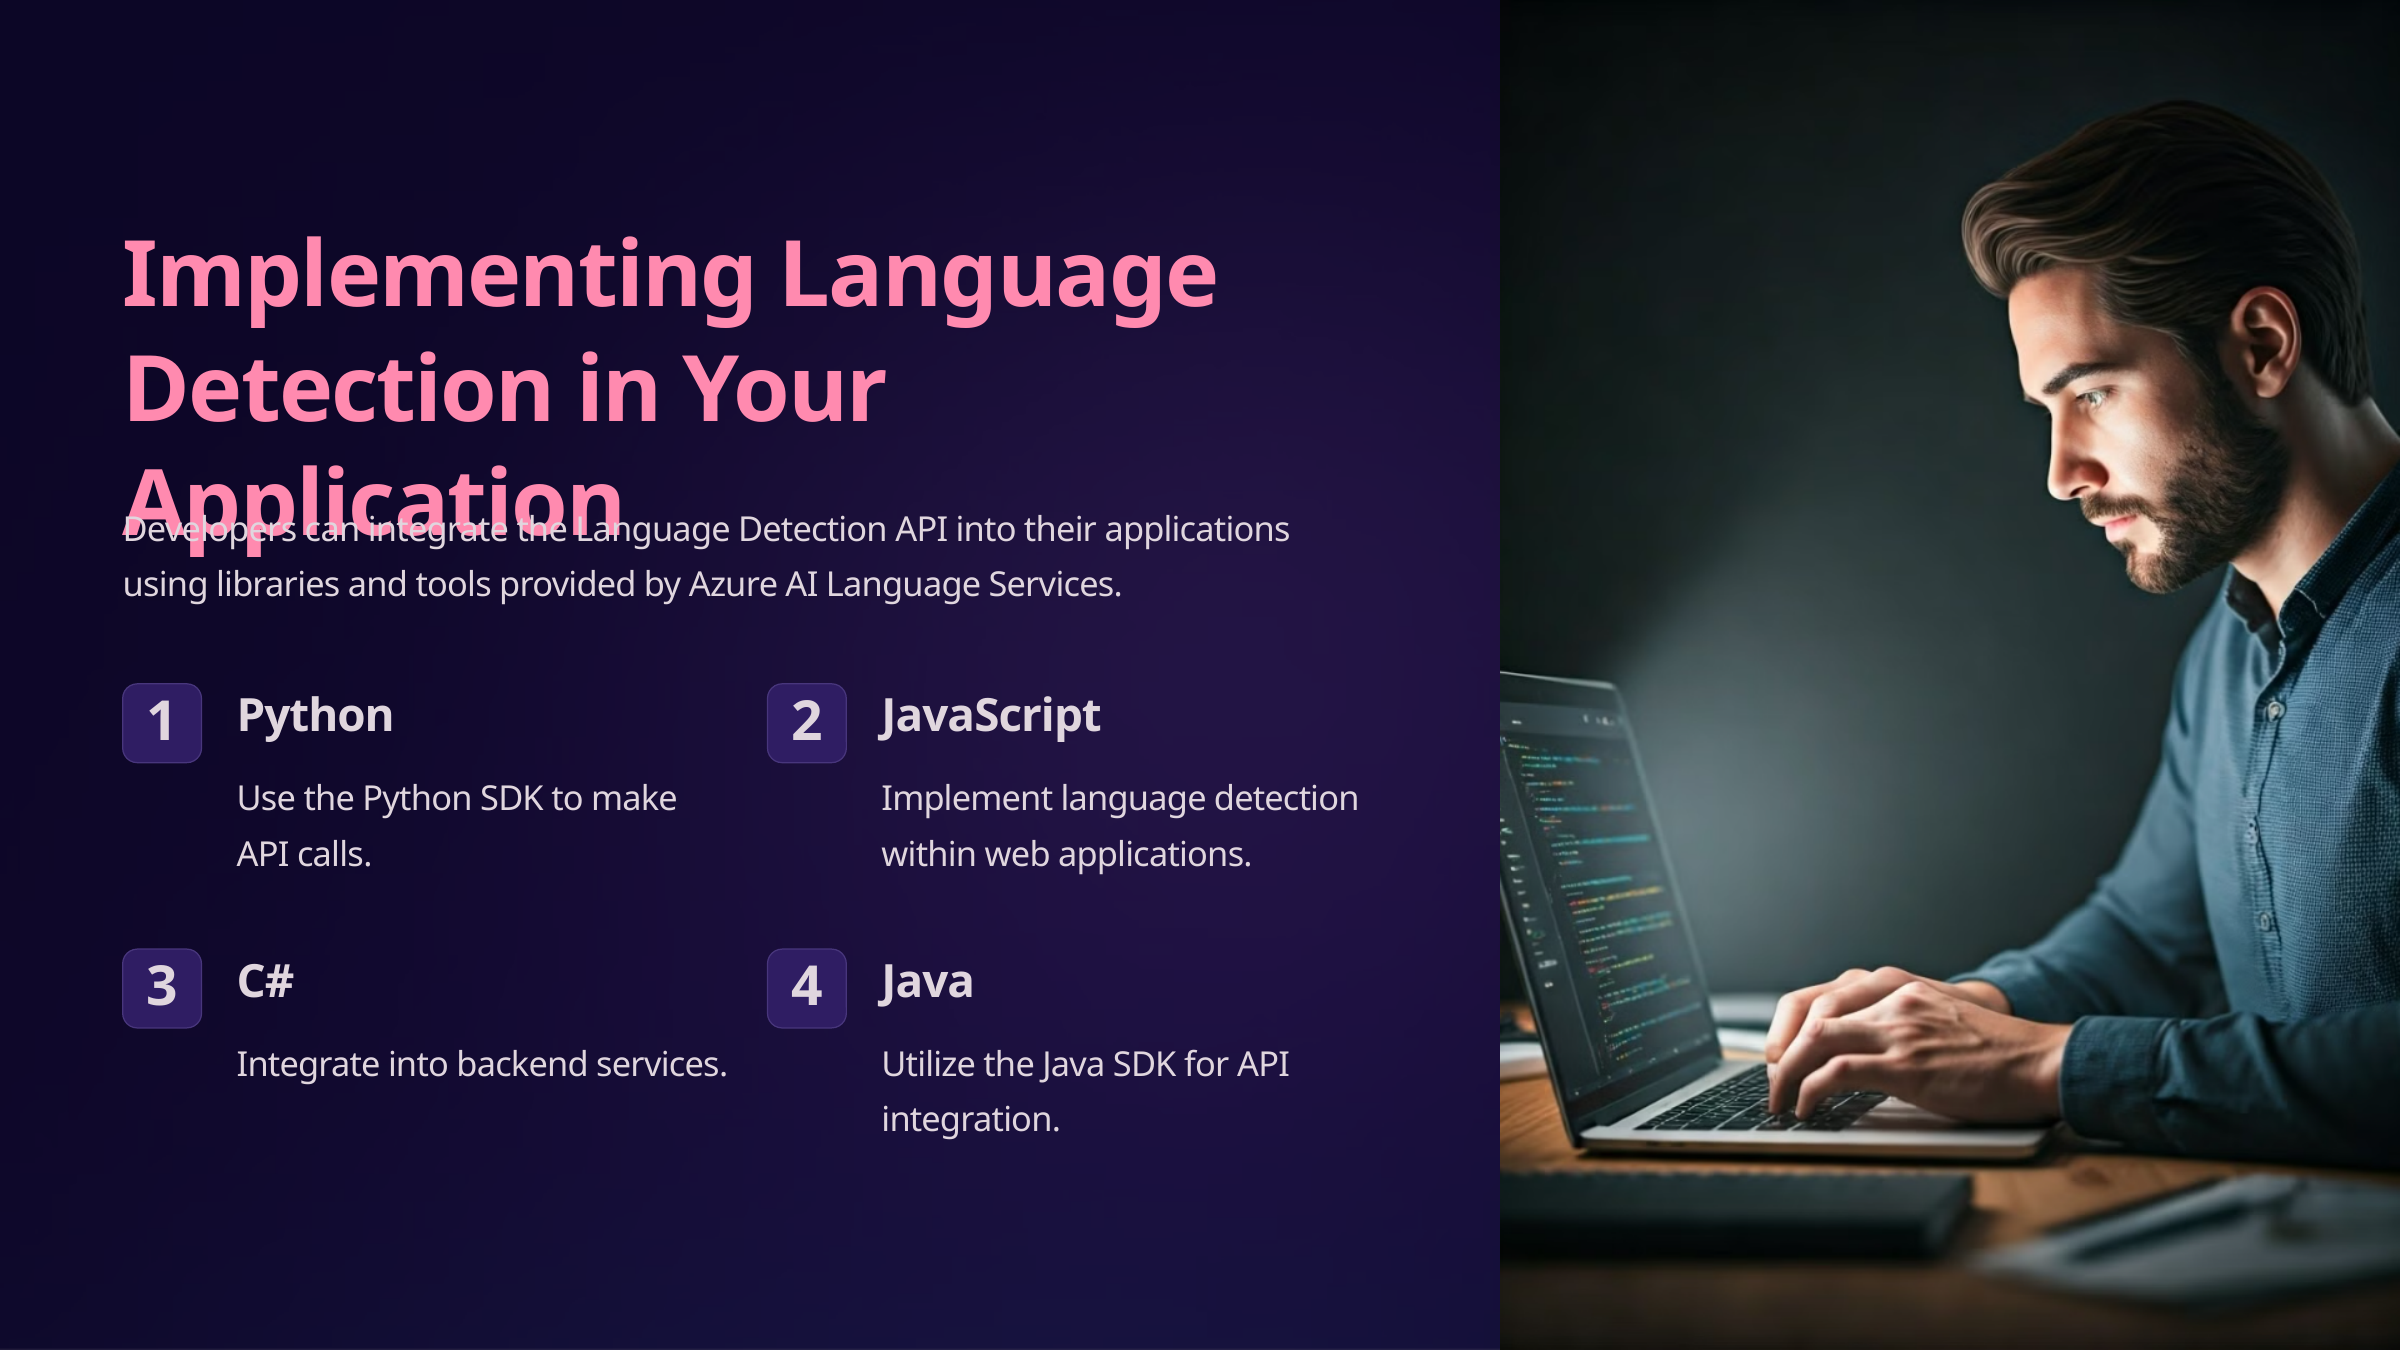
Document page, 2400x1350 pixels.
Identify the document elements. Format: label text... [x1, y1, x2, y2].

text_box Java [881, 949, 1342, 1007]
text_box Python [236, 683, 697, 742]
text_box 4 [792, 960, 822, 1017]
text_box 1 [150, 695, 174, 751]
text_box JavaScript [881, 683, 1342, 742]
picture [1499, 0, 2400, 1350]
text_box [767, 683, 847, 763]
text_box C# [236, 949, 697, 1007]
text_box Implementing Language Detection in Your Application [122, 210, 1378, 441]
text_box Integrate into backend services. [236, 1027, 733, 1140]
text_box 3 [147, 960, 178, 1017]
text_box Developers can integrate the Language Detection API into their applications using libraries and tools provided by Azure AI Language Services. [122, 492, 1378, 605]
text_box [122, 949, 202, 1028]
text_box Use the Python SDK to make API calls. [236, 762, 733, 875]
text_box Implement language detection within web applications. [881, 762, 1378, 875]
text_box 2 [791, 695, 822, 751]
text_box [122, 683, 202, 763]
text_box Utilize the Java SDK for API integration. [881, 1027, 1378, 1140]
text_box [767, 949, 847, 1028]
